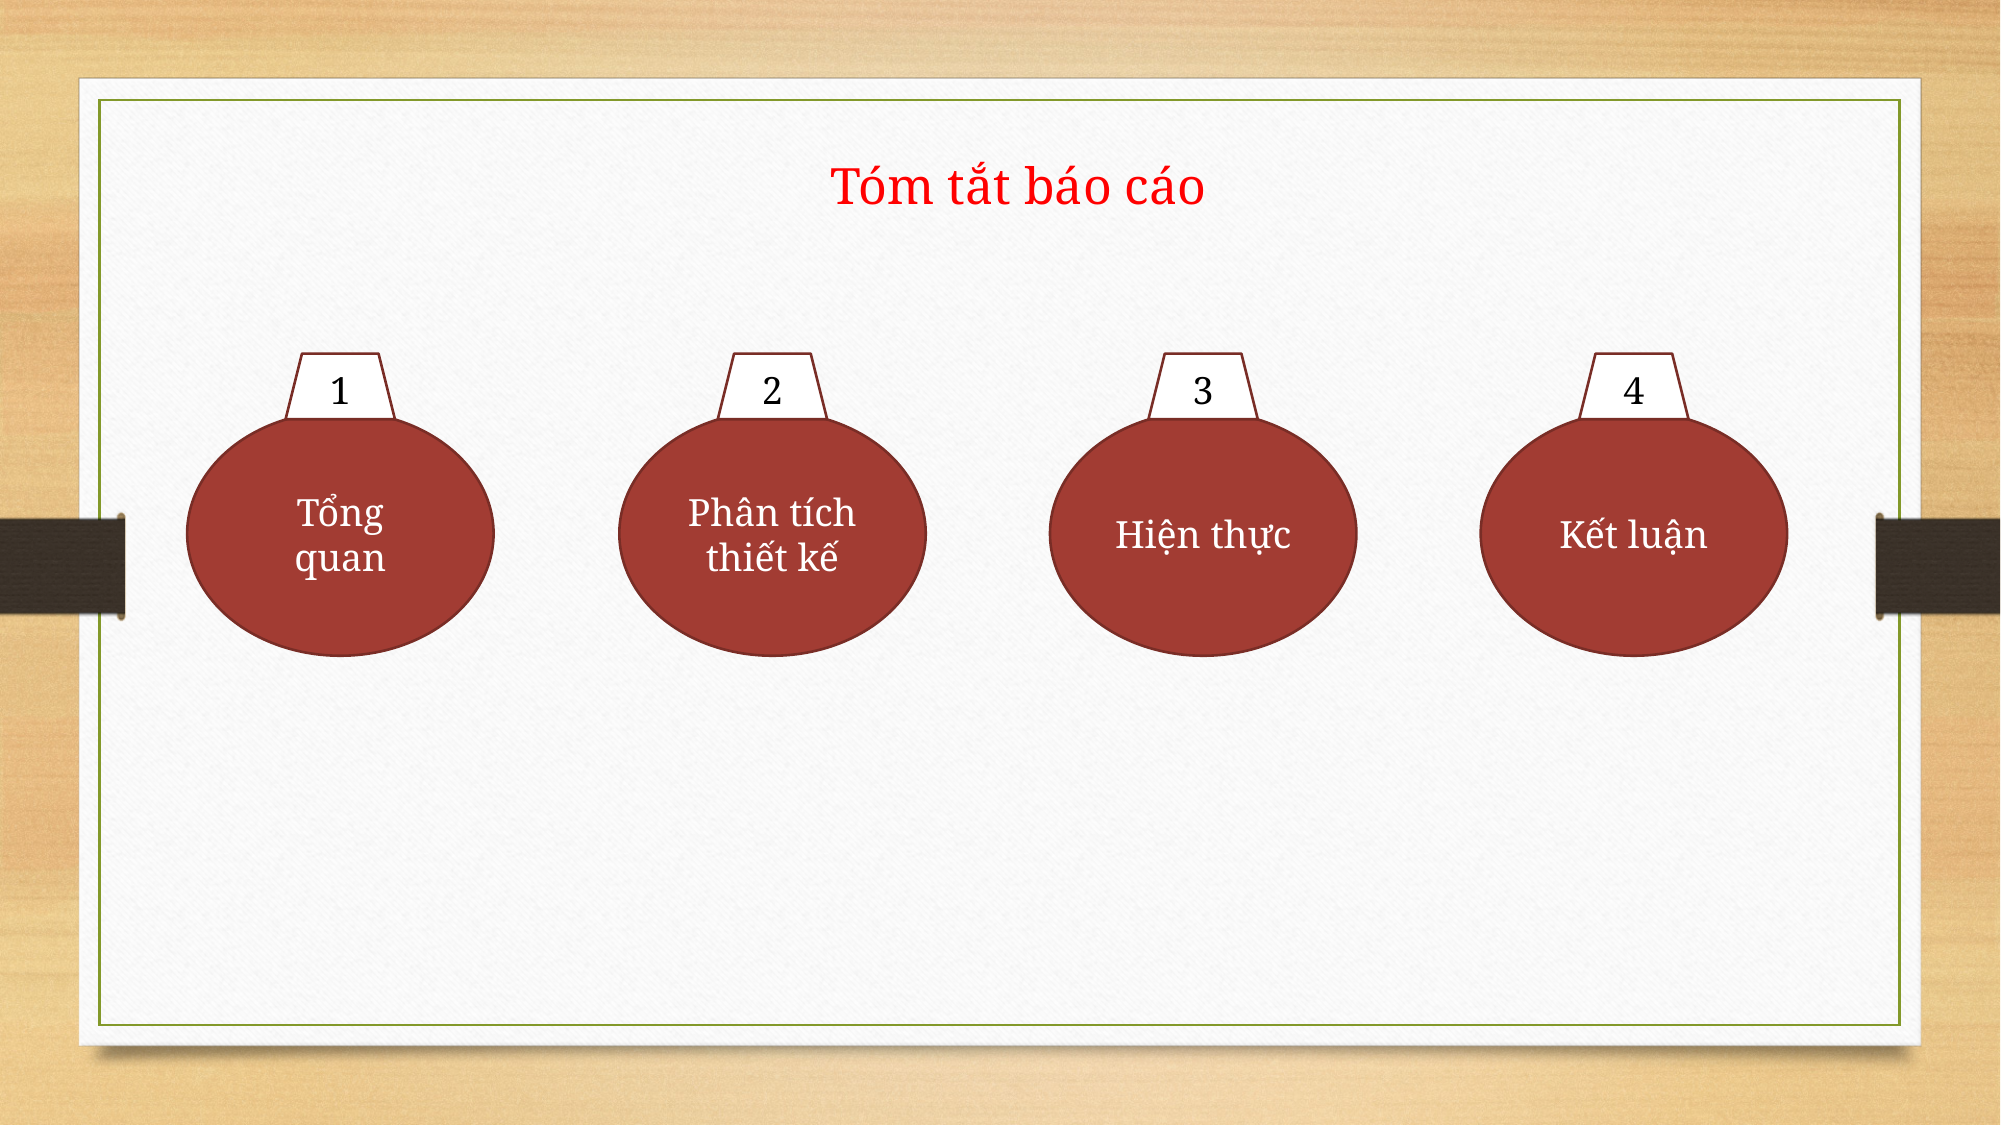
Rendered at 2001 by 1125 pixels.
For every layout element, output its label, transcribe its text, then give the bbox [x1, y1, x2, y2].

text_box 1 [284, 352, 397, 421]
picture [0, 0, 2001, 1125]
text_box Phân tích thiết kế [618, 418, 928, 658]
text_box 2 [716, 352, 829, 421]
text_box 4 [1577, 352, 1690, 421]
text_box Kết luận [1479, 418, 1789, 658]
text_box Hiện thực [1048, 418, 1358, 658]
text_box 3 [1147, 352, 1260, 421]
text_box Tóm tắt báo cáo [187, 147, 1850, 222]
text_box Tổng quan [185, 418, 495, 658]
